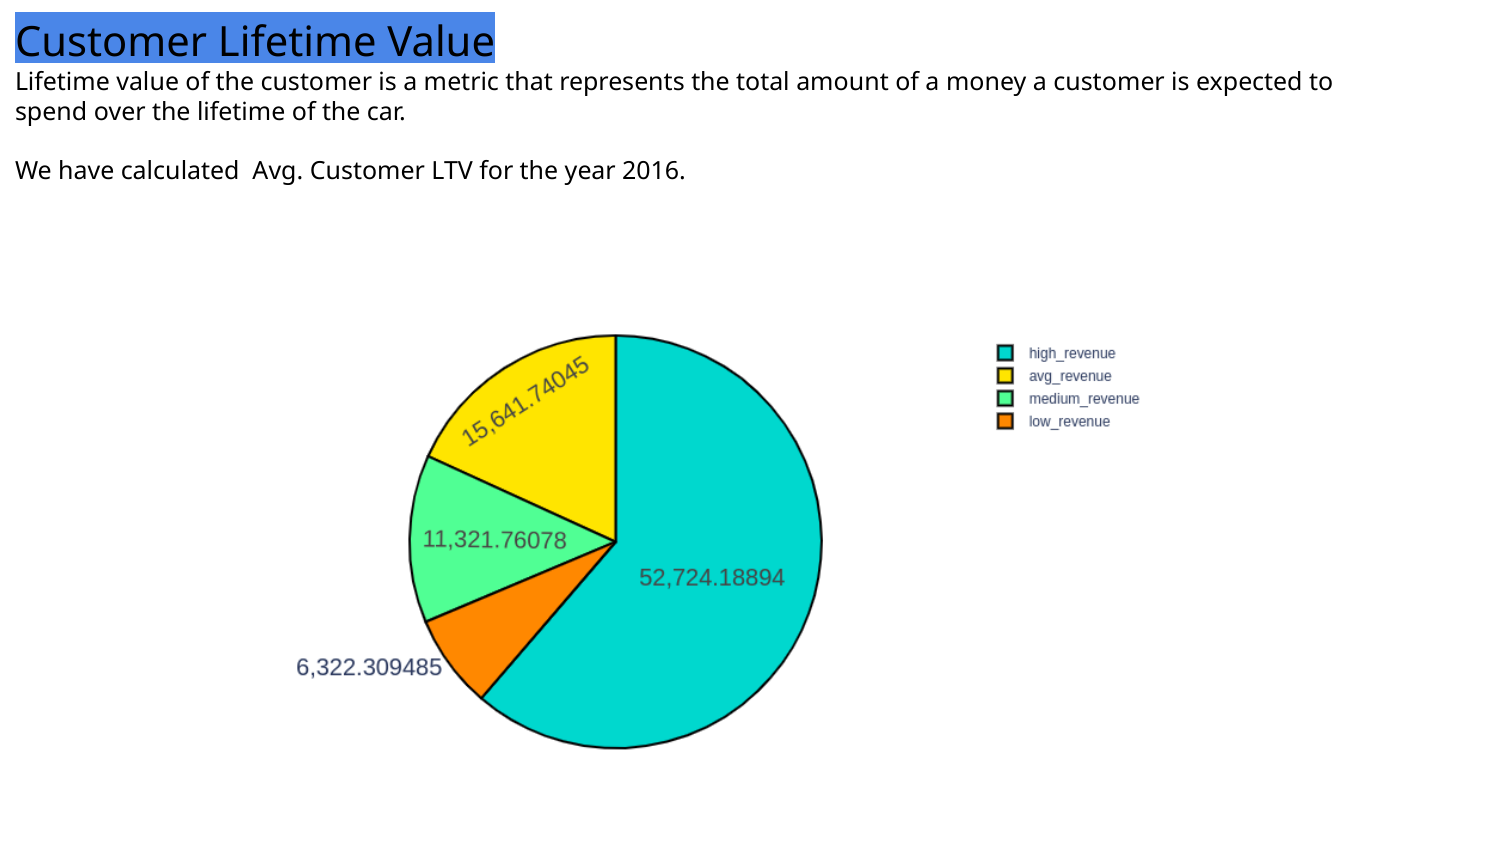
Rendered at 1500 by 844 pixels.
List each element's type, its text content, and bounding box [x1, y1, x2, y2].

title Customer Lifetime Value Lifetime value of the customer is a metric that represents the total amount of a money a customer is expected to spend over the lifetime of the car. We have calculated Avg. Customer LTV for the year 2016. [0, 0, 1398, 169]
picture [0, 216, 1161, 844]
